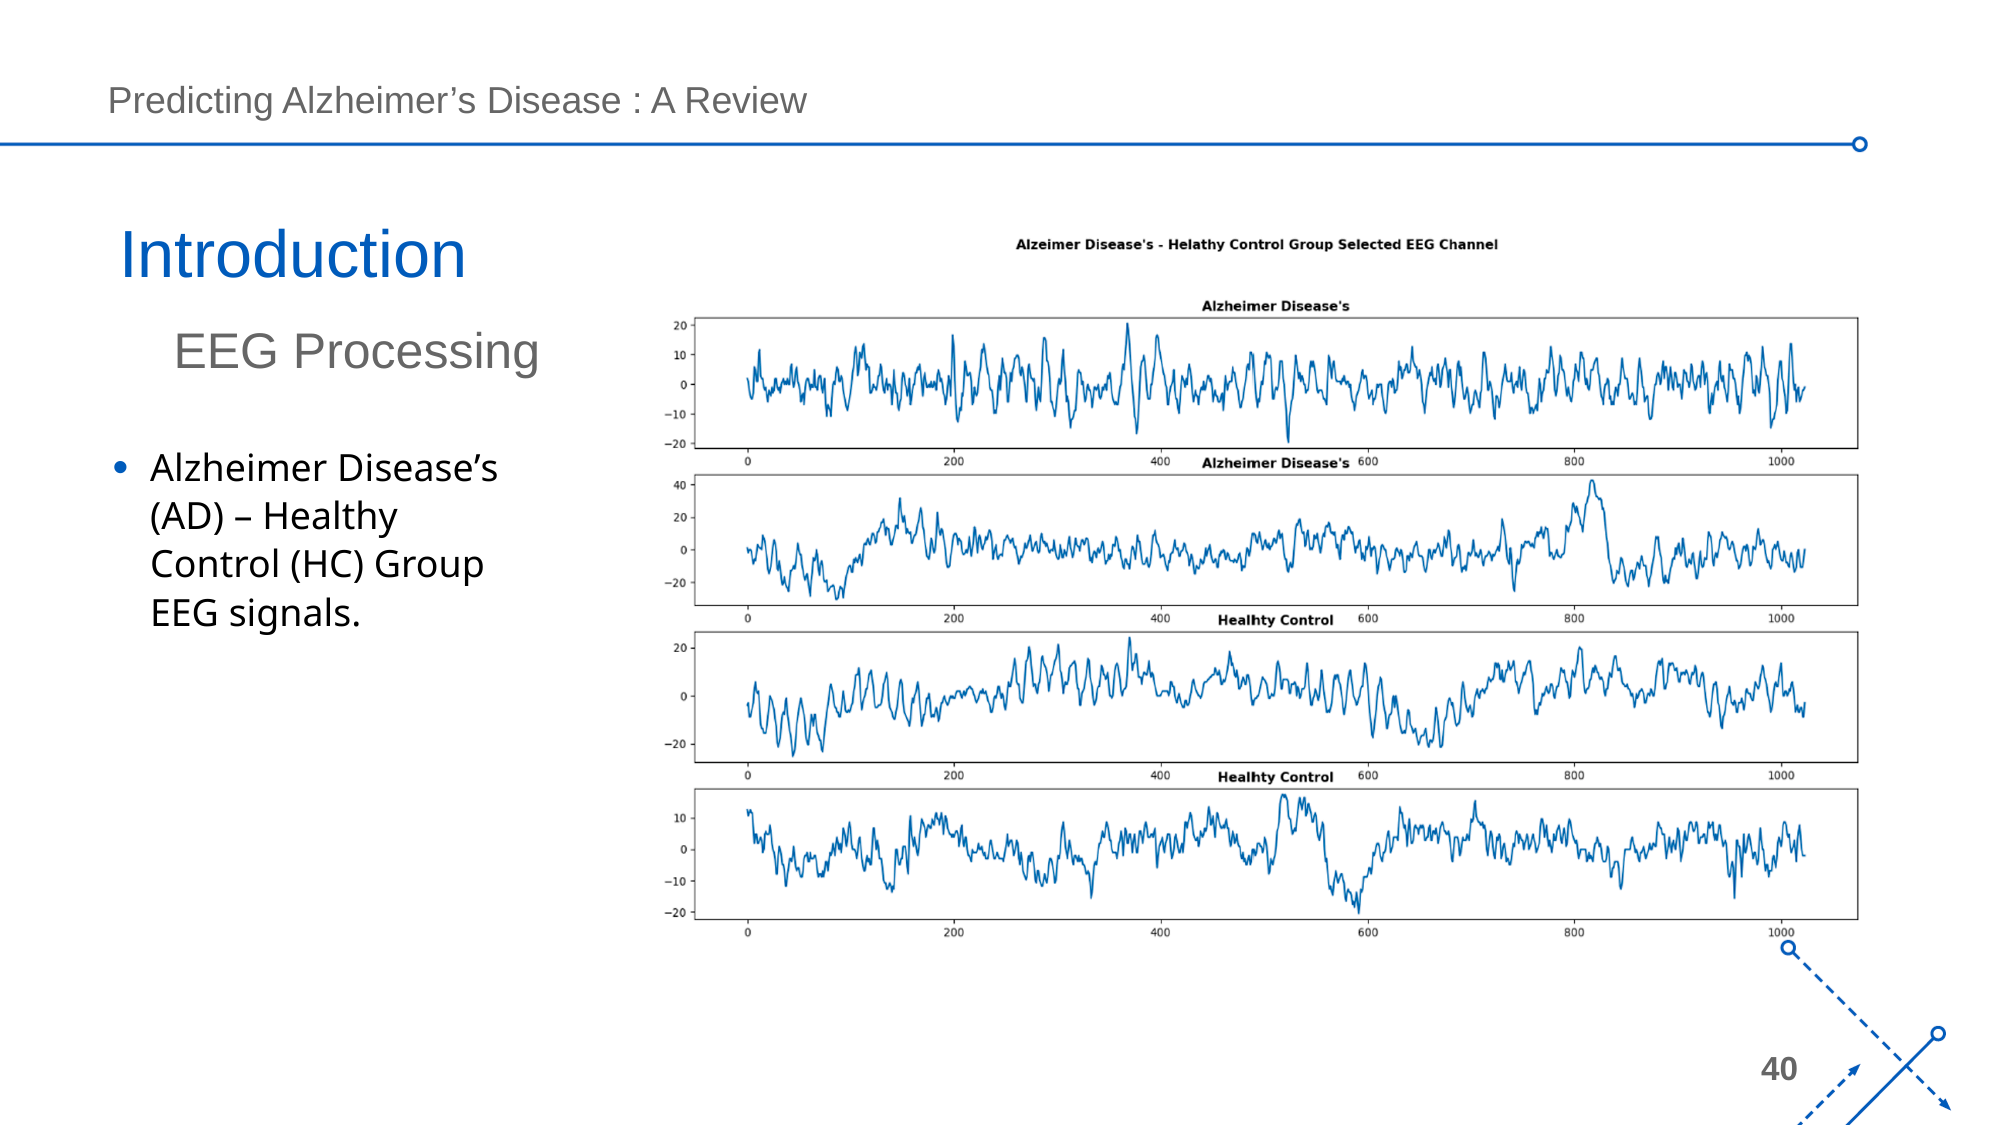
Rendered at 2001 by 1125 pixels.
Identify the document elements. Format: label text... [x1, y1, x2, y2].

text_box EEG Processing [158, 317, 663, 387]
list Alzheimer Disease’s (AD) – Healthy Control (HC) Group EEG signals. [97, 433, 516, 1013]
title Introduction [104, 211, 1665, 299]
picture [0, 0, 2001, 1125]
